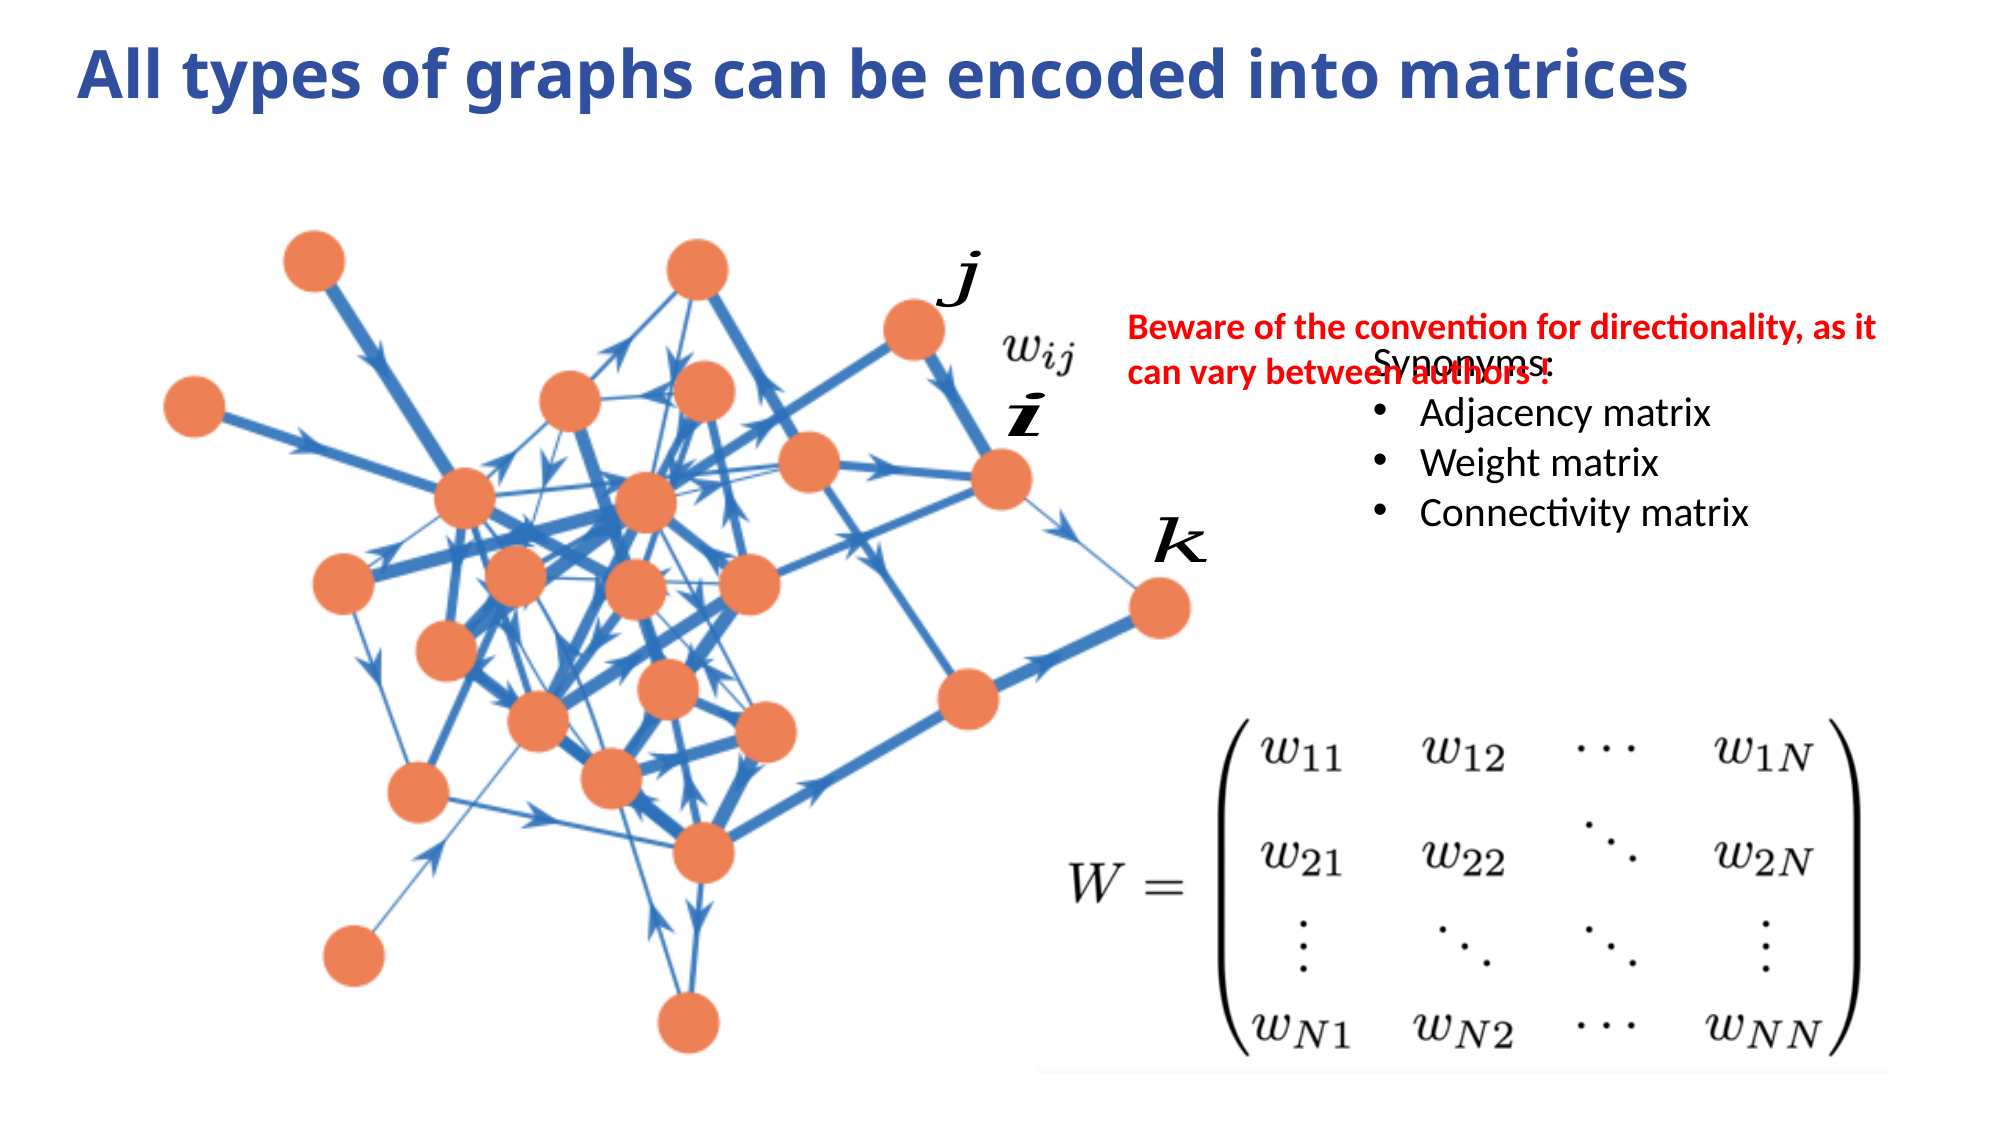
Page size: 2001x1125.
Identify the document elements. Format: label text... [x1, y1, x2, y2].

text_box Synonyms: Adjacency matrix Weight matrix Connectivity matrix [1358, 400, 1765, 542]
text_box Beware of the convention for directionality, as it can vary between authors ! [1215, 294, 1903, 400]
text_box All types of graphs can be encoded into matrices [62, 24, 1706, 119]
picture [111, 184, 1889, 1074]
